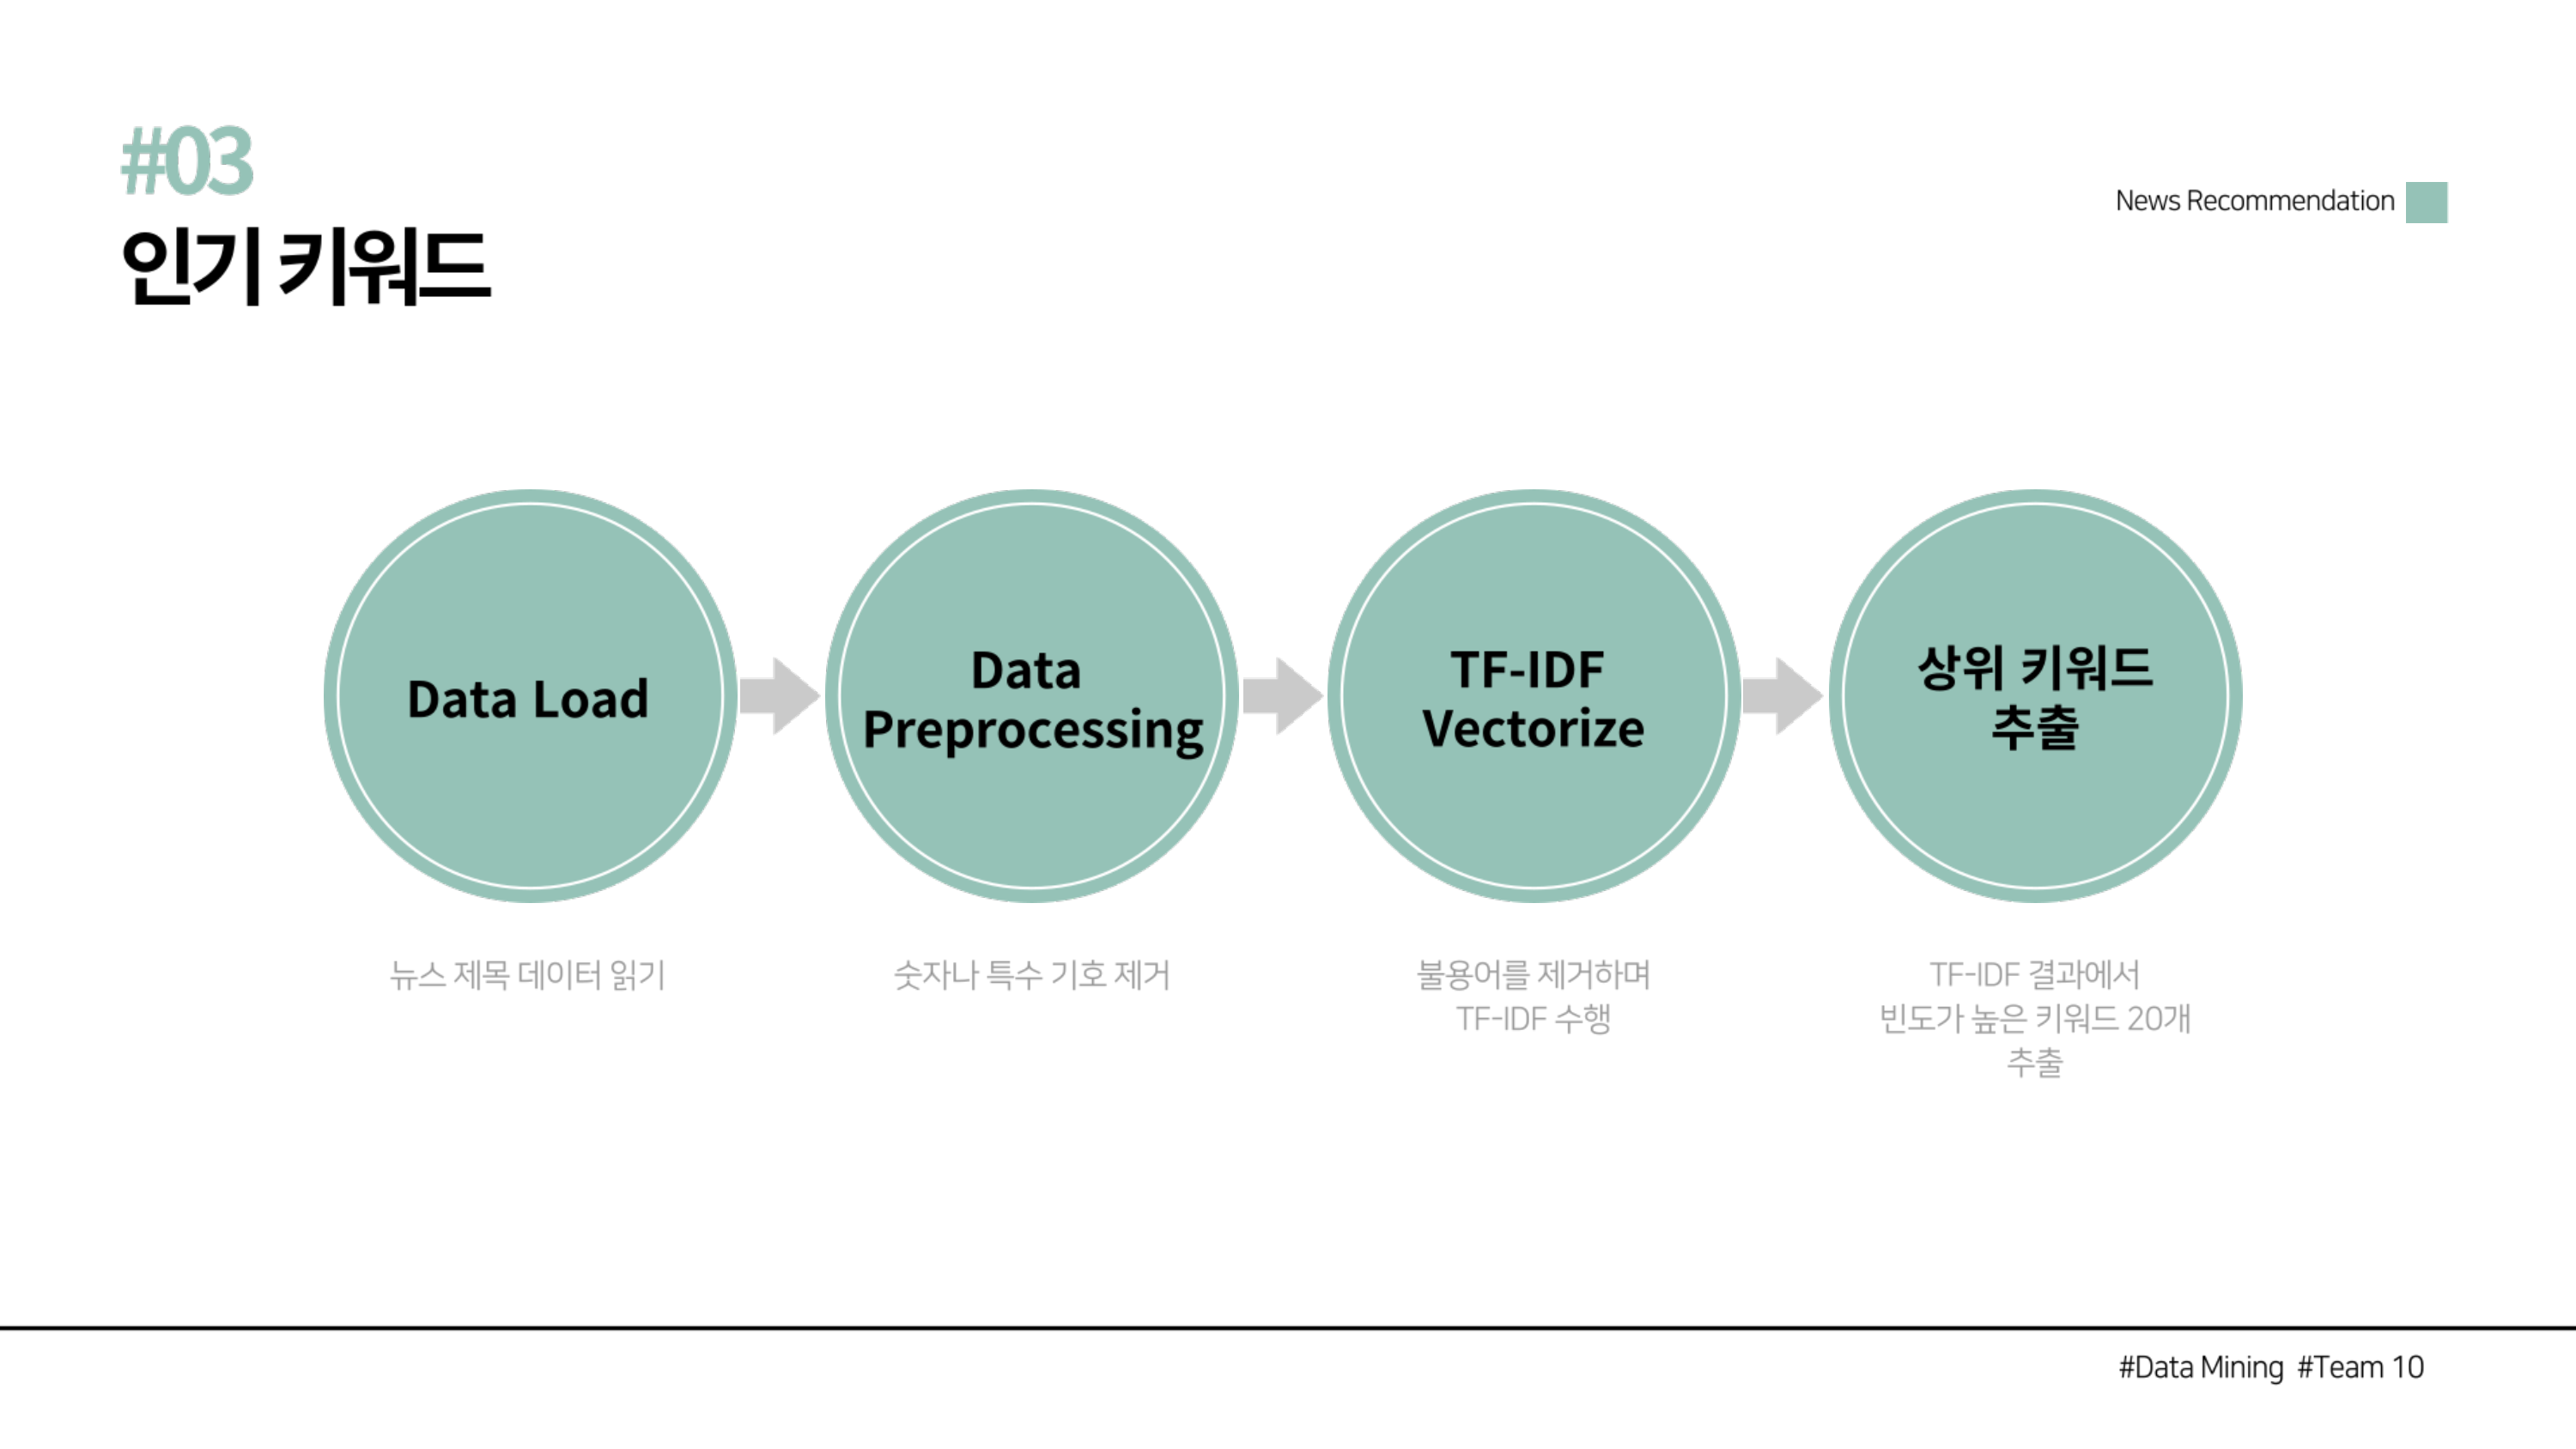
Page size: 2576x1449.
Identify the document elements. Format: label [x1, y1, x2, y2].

picture [357, 948, 677, 1005]
text_box [2406, 182, 2449, 223]
picture [1343, 625, 1667, 771]
picture [862, 948, 1182, 1005]
text_box [1327, 488, 1741, 903]
picture [105, 80, 530, 345]
picture [1865, 948, 2207, 1093]
text_box [1243, 657, 1325, 736]
text_box [1742, 657, 1824, 736]
picture [841, 625, 1225, 782]
text_box [0, 1319, 2576, 1337]
text_box [324, 488, 738, 903]
text_box [1828, 488, 2243, 903]
picture [1844, 623, 2176, 773]
picture [337, 654, 669, 741]
text_box [739, 657, 821, 736]
picture [1364, 948, 1662, 1049]
text_box [825, 488, 1240, 903]
picture [2094, 178, 2408, 224]
picture [1942, 1343, 2439, 1400]
